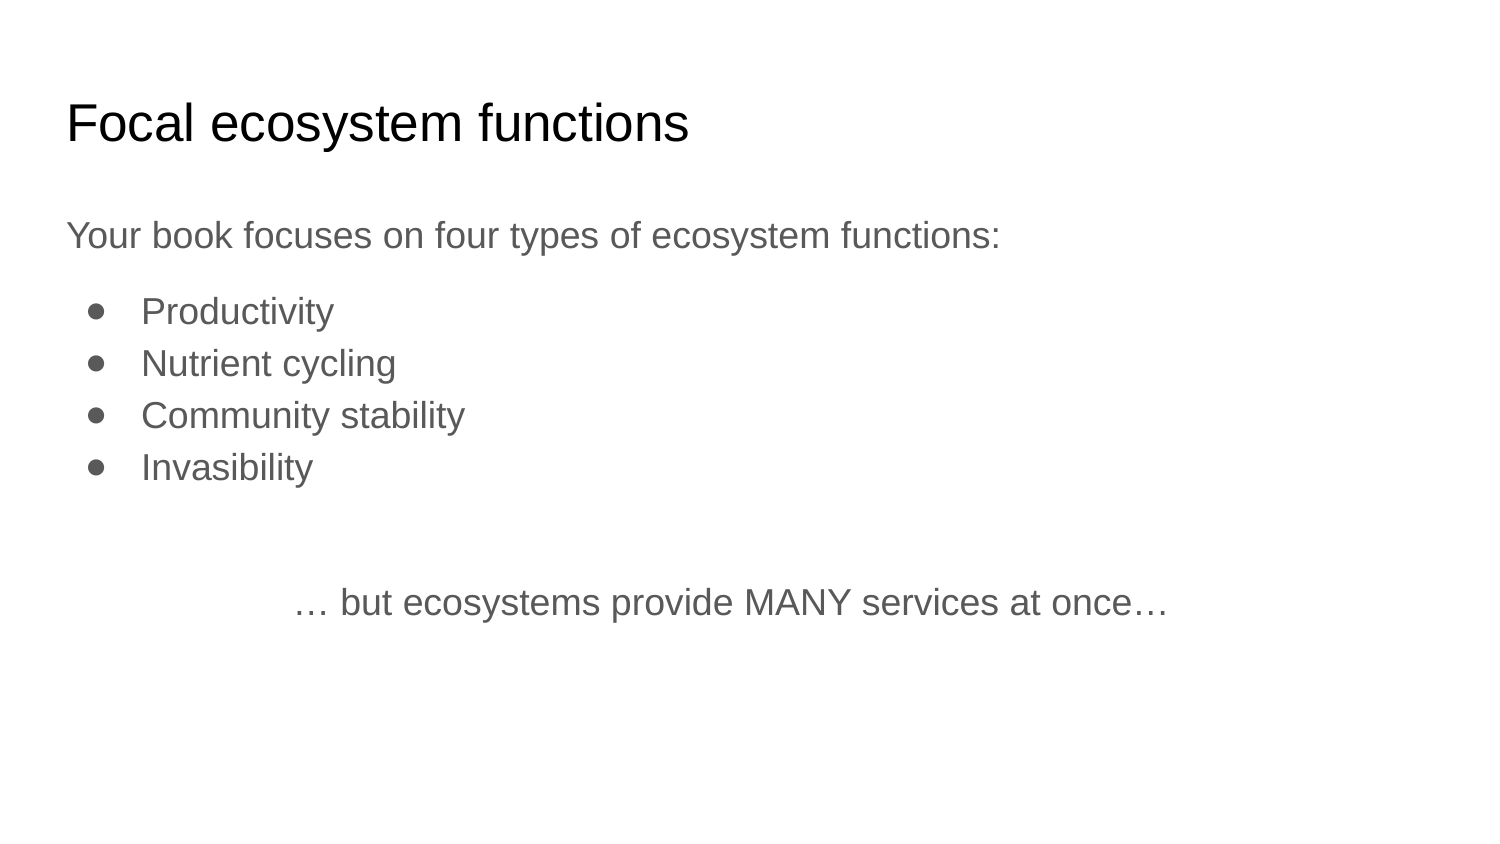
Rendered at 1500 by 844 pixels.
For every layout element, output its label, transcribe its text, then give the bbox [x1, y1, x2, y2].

list Your book focuses on four types of ecosystem functions: Productivity Nutrient cycling Community stability Invasibility [51, 189, 1449, 750]
title Focal ecosystem functions [51, 72, 1449, 167]
text_box … but ecosystems provide MANY services at once… [277, 563, 1214, 639]
